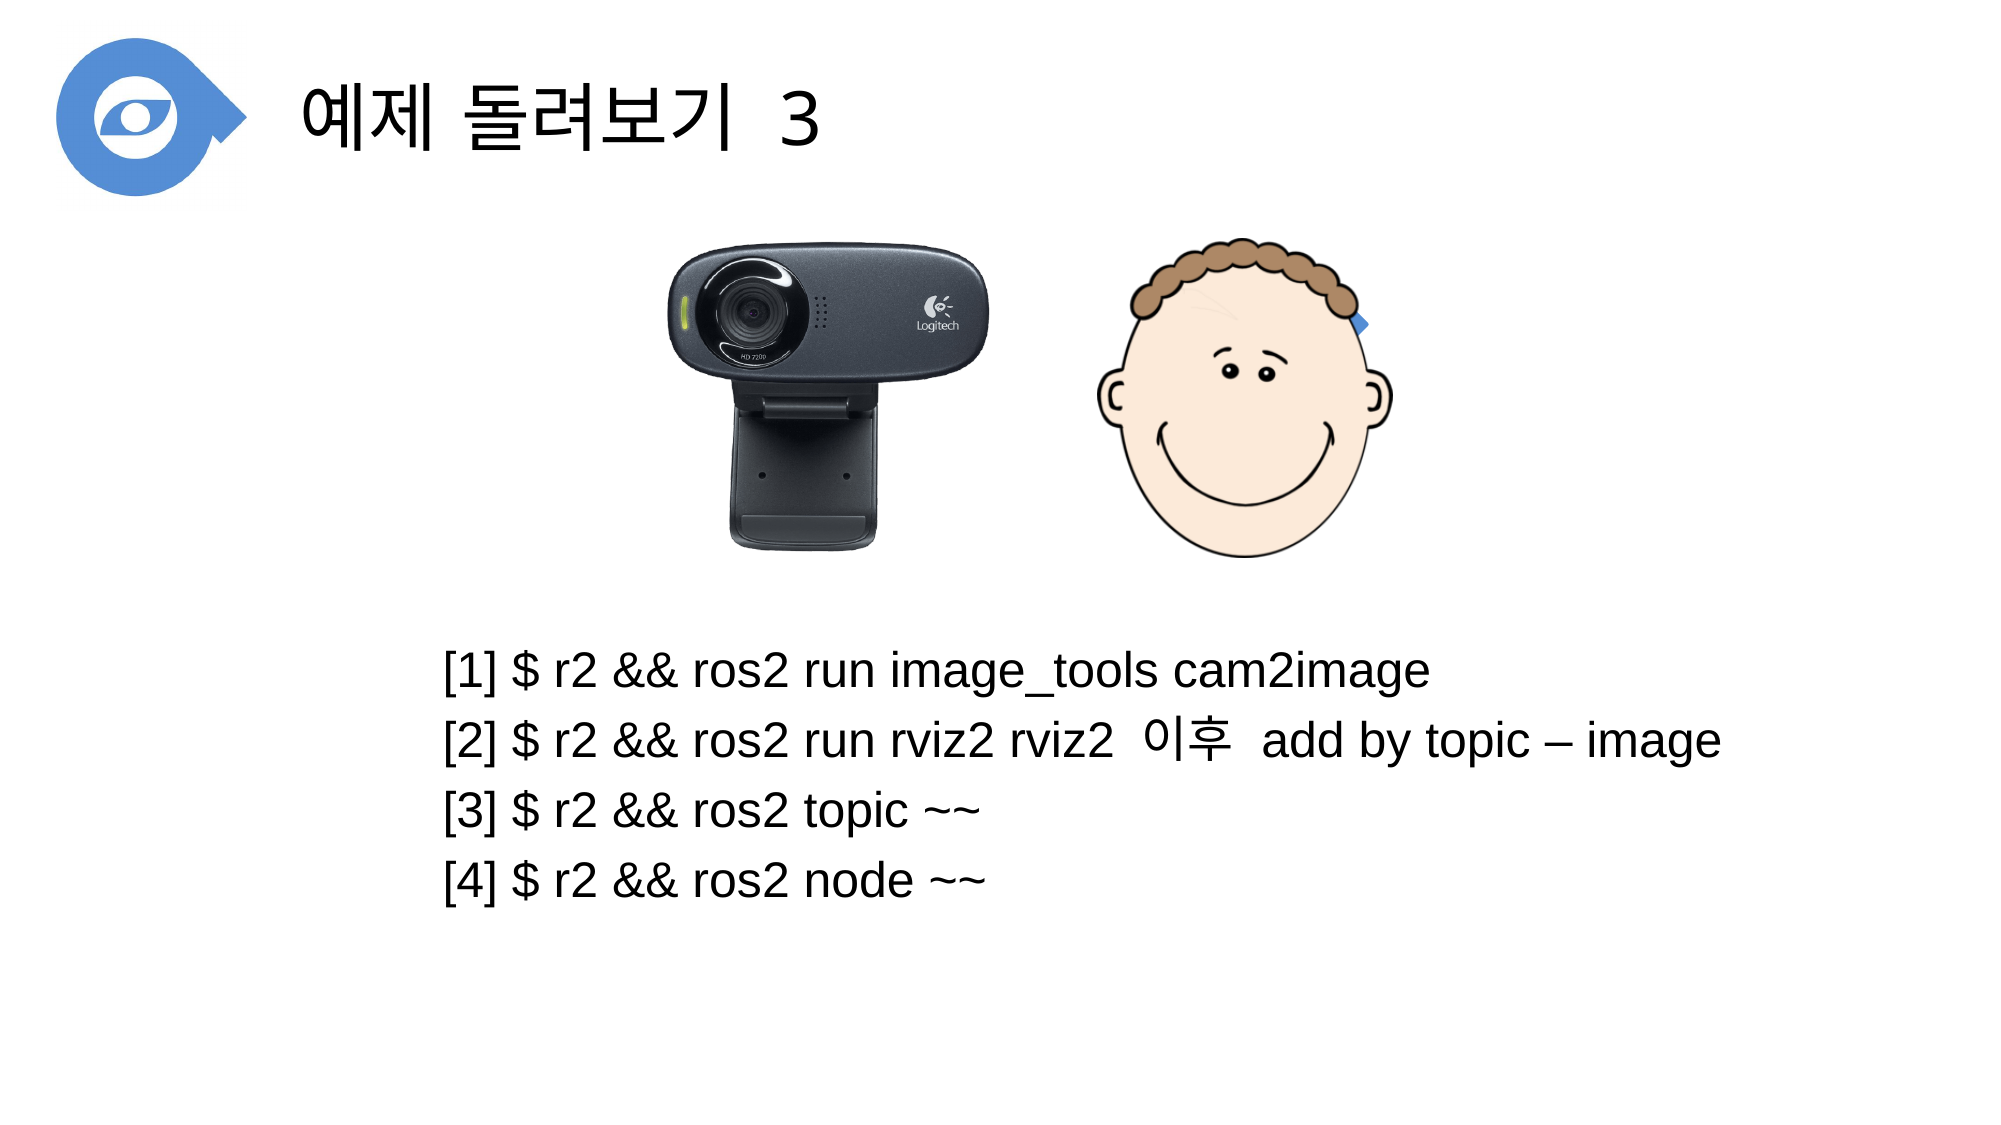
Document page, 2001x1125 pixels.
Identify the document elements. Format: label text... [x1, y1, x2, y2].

text_box [1] $ r2 && ros2 run image_tools cam2image [2] $ r2 && ros2 run rviz2 rviz2 이후 add by topic – image [3] $ r2 && ros2 topic ~~ [4] $ r2 && ros2 node ~~ [427, 630, 1778, 1025]
picture [56, 20, 247, 212]
picture [640, 238, 1008, 554]
text_box 예제 돌려보기 3 [284, 62, 453, 168]
picture [1096, 238, 1393, 559]
